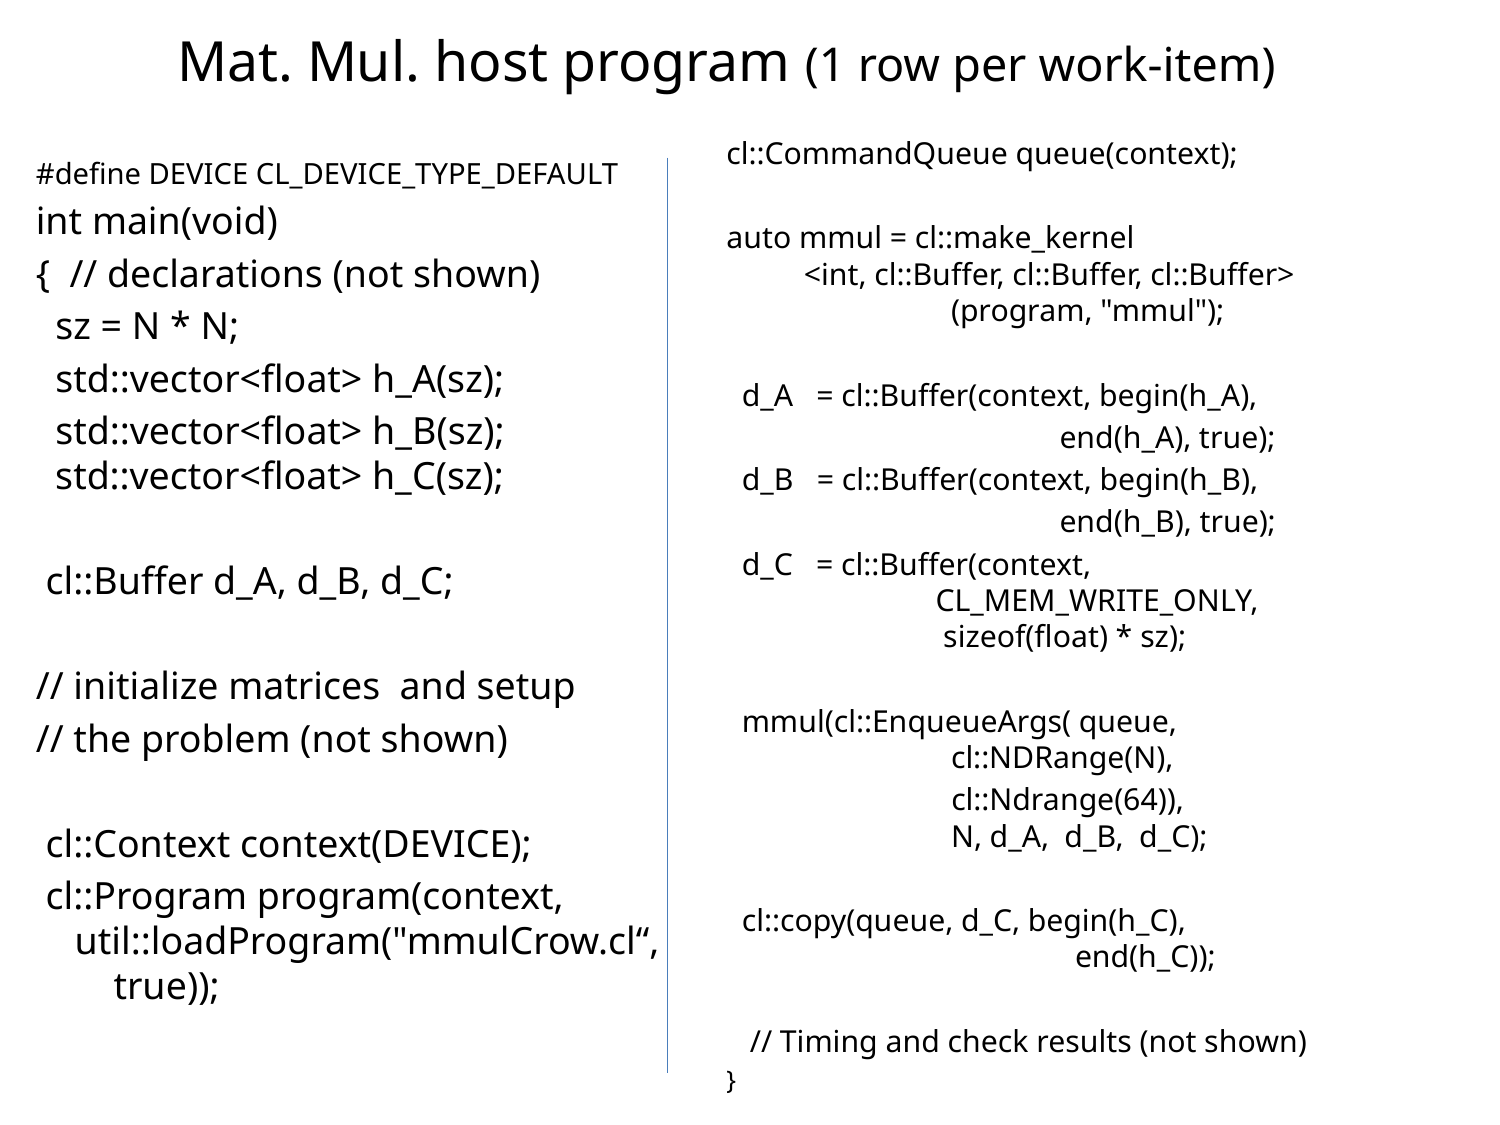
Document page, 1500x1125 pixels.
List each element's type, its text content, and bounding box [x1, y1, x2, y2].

list #define DEVICE CL_DEVICE_TYPE_DEFAULT int main(void) { // declarations (not shown) sz = N * N; std::vector<float> h_A(sz); std::vector<float> h_B(sz); std::vector<float> h_C(sz); cl::Buffer d_A, d_B, d_C; // initialize matrices and setup // the problem (not shown) cl::Context context(DEVICE); cl::Program program(context, util::loadProgram("mmulCrow.cl“, true)); [20, 147, 711, 1071]
list cl::CommandQueue queue(context); auto mmul = cl::make_kernel <int, cl::Buffer, cl::Buffer, cl::Buffer> (program, "mmul"); d_A = cl::Buffer(context, begin(h_A), end(h_A), true); d_B = cl::Buffer(context, begin(h_B), end(h_B), true); d_C = cl::Buffer(context, CL_MEM_WRITE_ONLY, sizeof(float) * sz); mmul(cl::EnqueueArgs( queue, cl::NDRange(N), cl::Ndrange(64)), N, d_A, d_B, d_C); cl::copy(queue, d_C, begin(h_C), end(h_C)); // Timing and check results (not shown) } [711, 126, 1498, 1115]
title Mat. Mul. host program (1 row per work-item) [51, 0, 1402, 118]
